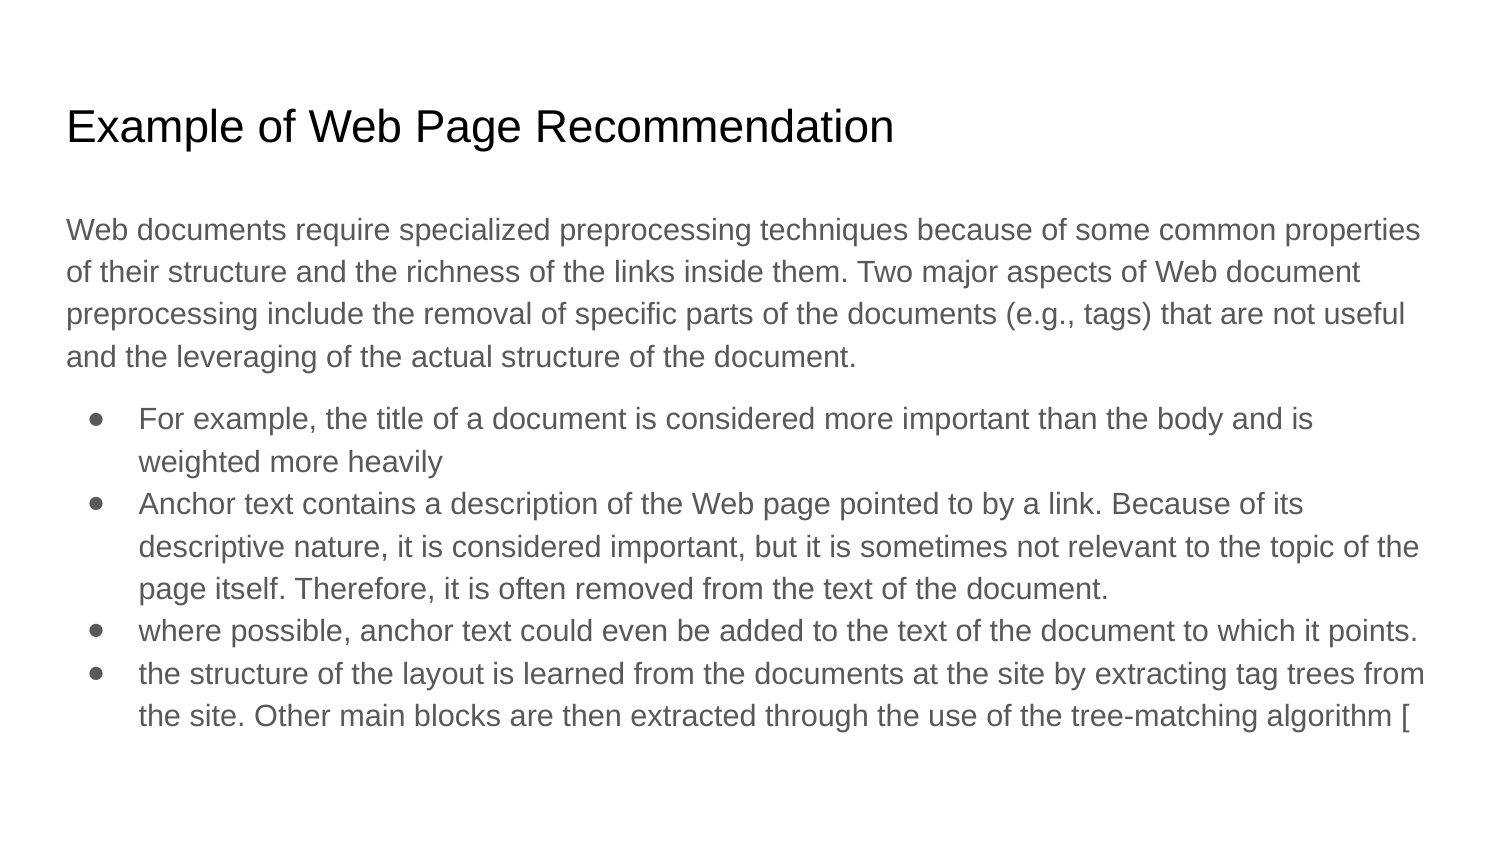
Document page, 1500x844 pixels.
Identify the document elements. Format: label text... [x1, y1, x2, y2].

list Web documents require specialized preprocessing techniques because of some common properties of their structure and the richness of the links inside them. Two major aspects of Web document preprocessing include the removal of specific parts of the documents (e.g., tags) that are not useful and the leveraging of the actual structure of the document. For example, the title of a document is considered more important than the body and is weighted more heavily Anchor text contains a description of the Web page pointed to by a link. Because of its descriptive nature, it is considered important, but it is sometimes not relevant to the topic of the page itself. Therefore, it is often removed from the text of the document. where possible, anchor text could even be added to the text of the document to which it points. the structure of the layout is learned from the documents at the site by extracting tag trees from the site. Other main blocks are then extracted through the use of the tree-matching algorithm [ [51, 189, 1449, 831]
title Example of Web Page Recommendation [51, 72, 1449, 167]
